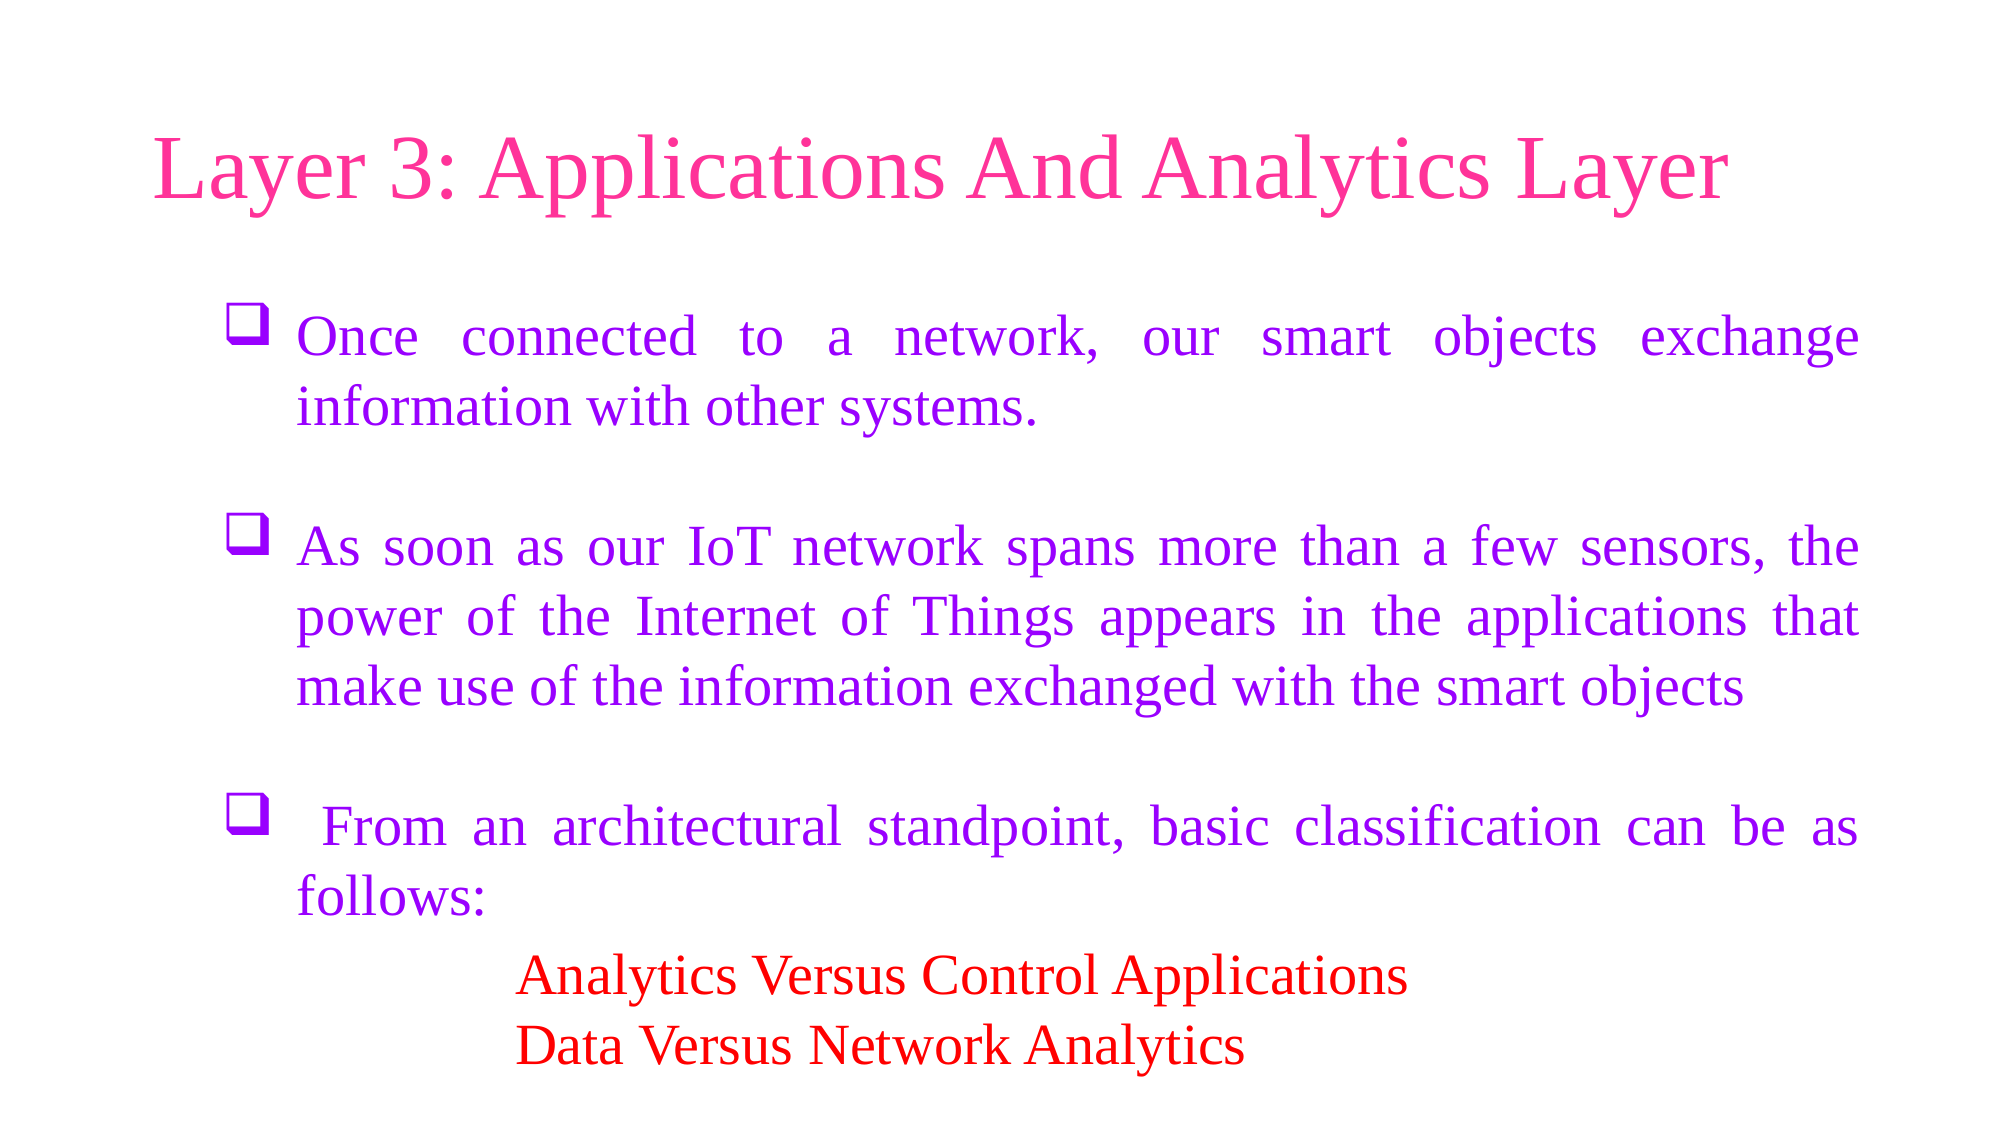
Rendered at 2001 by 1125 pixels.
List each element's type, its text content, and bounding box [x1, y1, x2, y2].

text_box Analytics Versus Control Applications Data Versus Network Analytics [500, 928, 1500, 1084]
title Layer 3: Applications And Analytics Layer [137, 59, 1863, 278]
text_box Once connected to a network, our smart objects exchange information with other systems. As soon as our IoT network spans more than a few sensors, the power of the Internet of Things appears in the applications that make use of the information exchanged with the smart objects From an architectural standpoint, basic classification can be as follows: [207, 289, 1876, 935]
